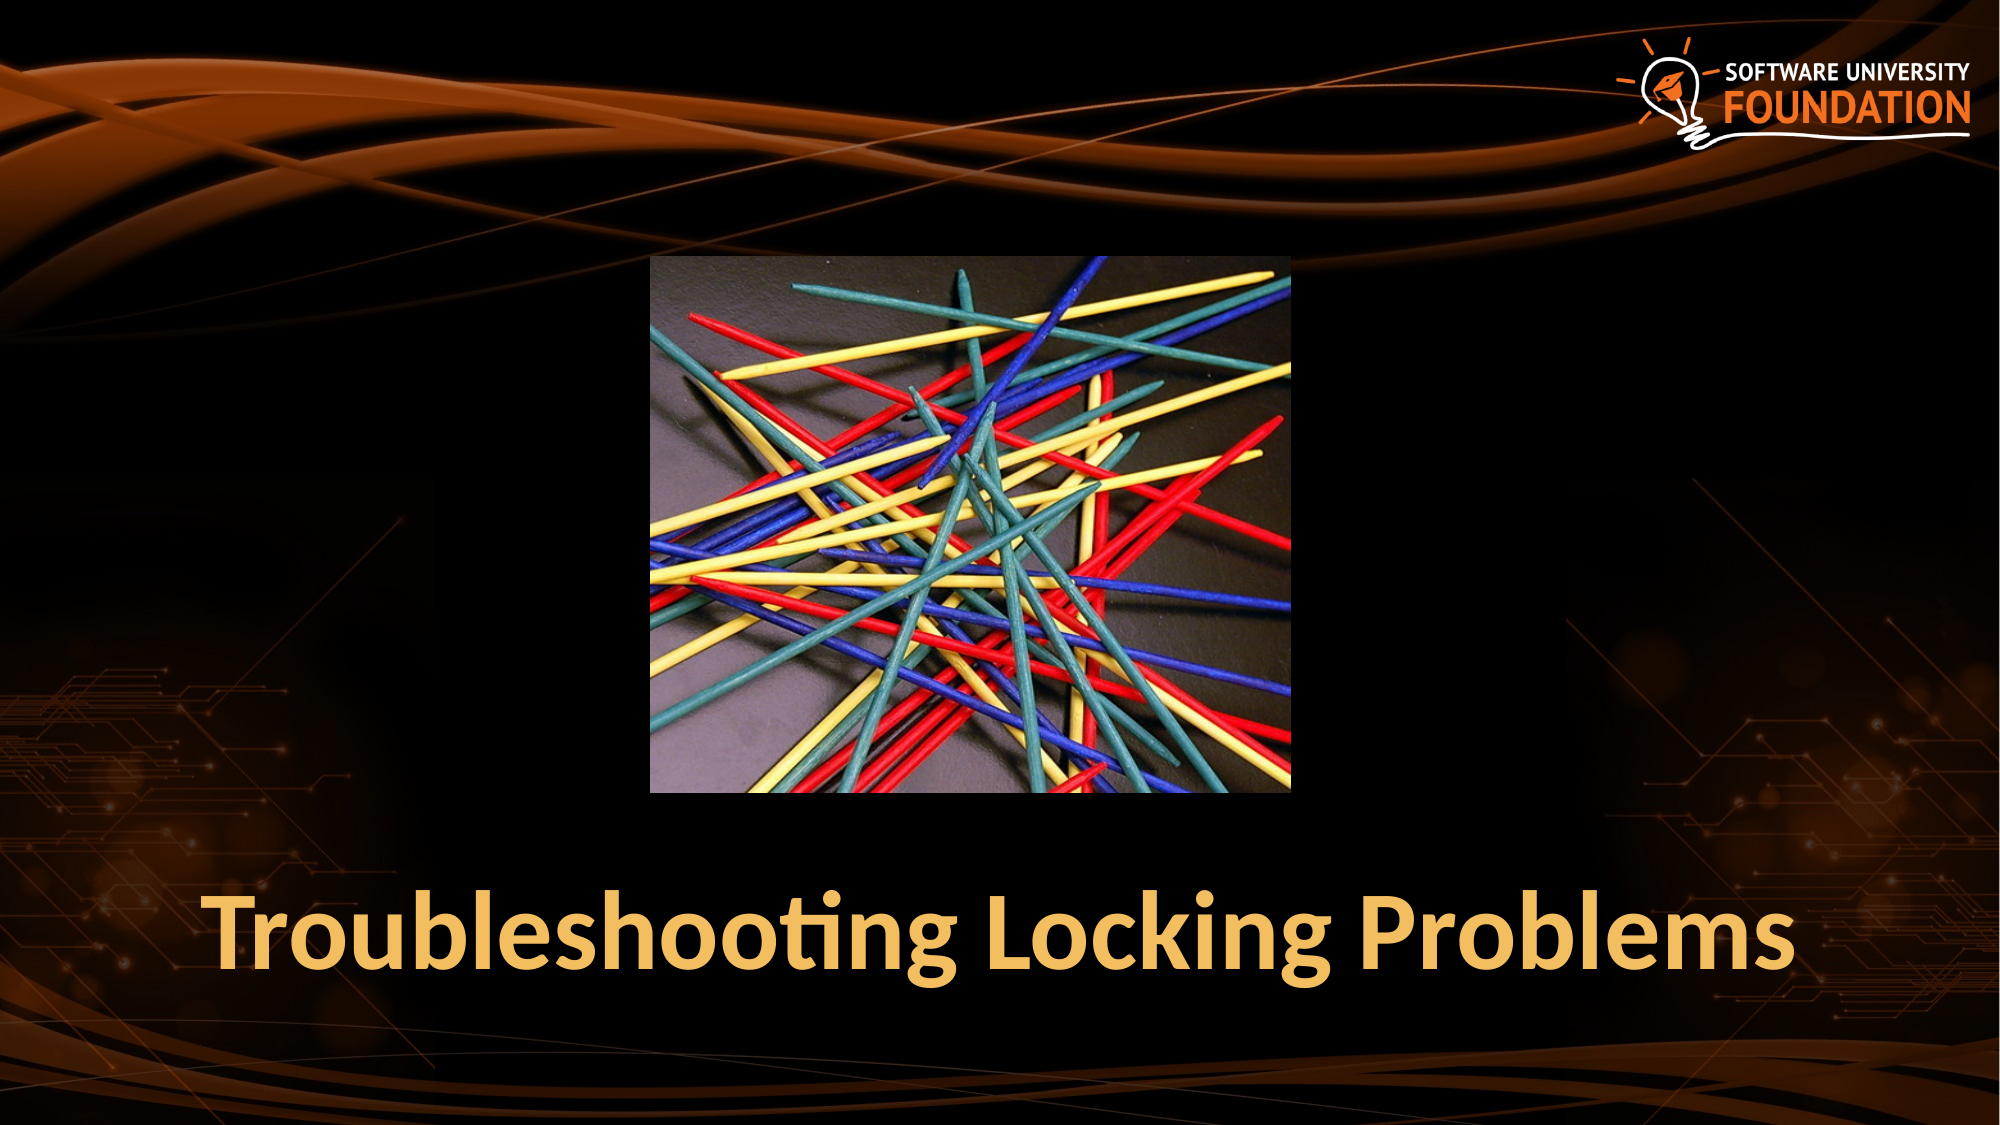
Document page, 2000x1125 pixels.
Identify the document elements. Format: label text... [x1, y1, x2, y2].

title Troubleshooting Locking Problems [162, 849, 1838, 1000]
picture [0, 0, 2000, 1125]
